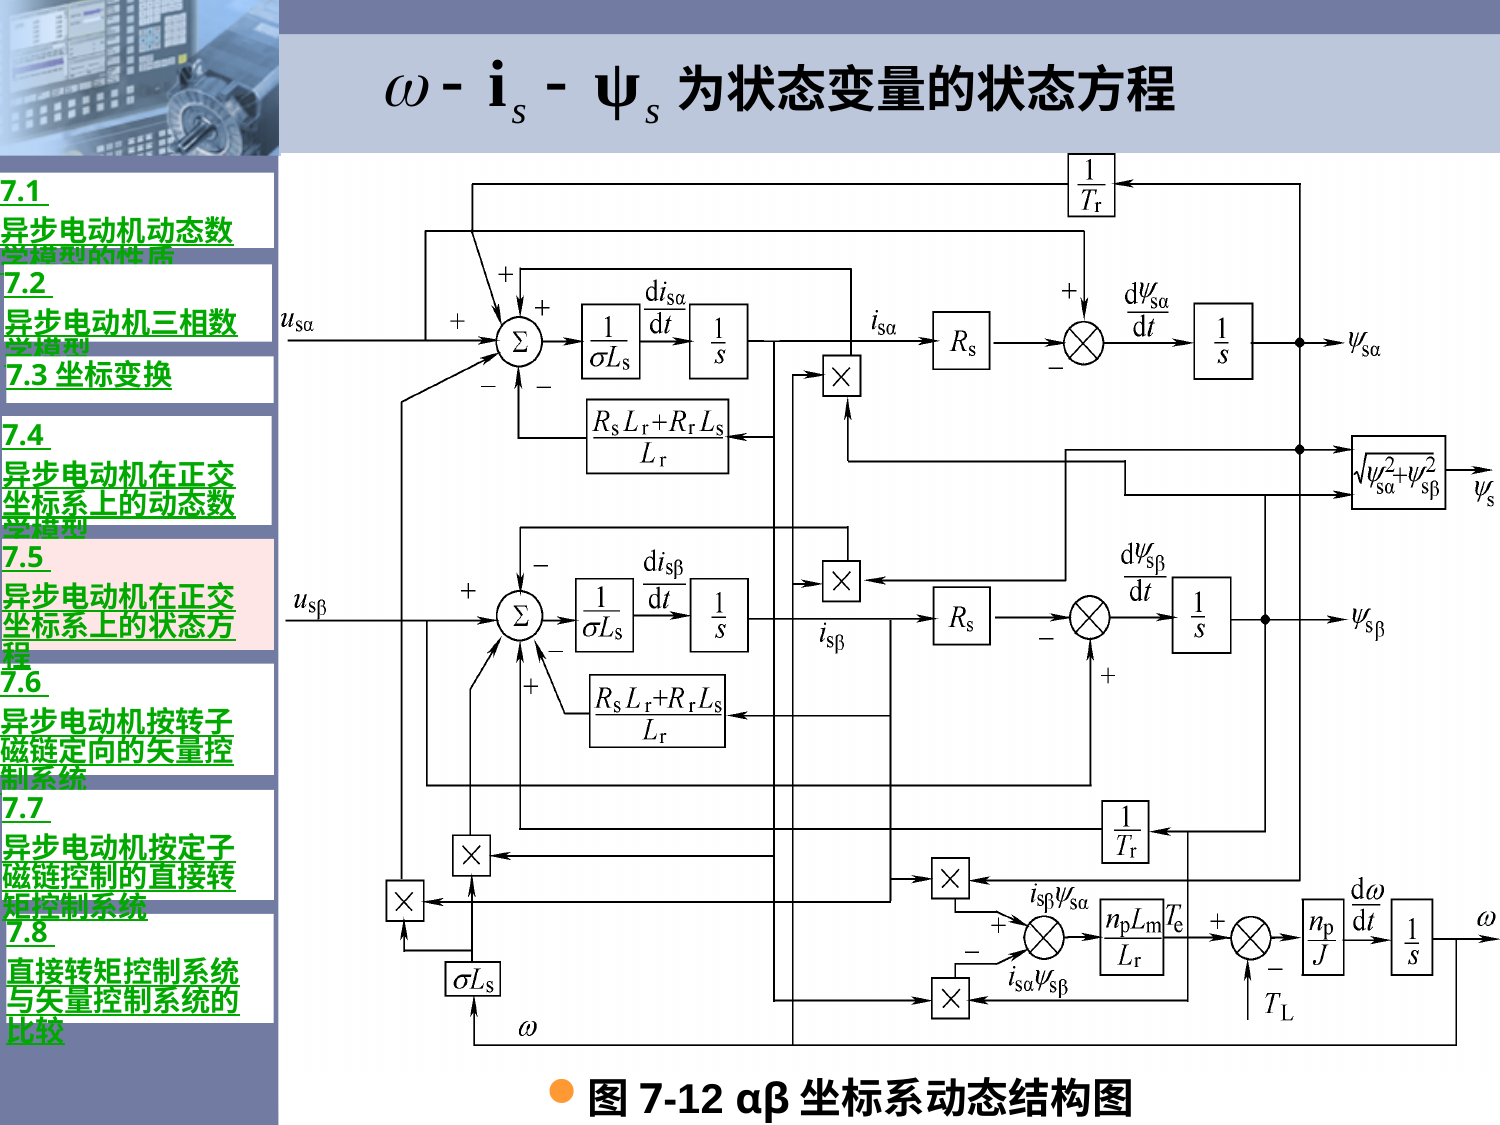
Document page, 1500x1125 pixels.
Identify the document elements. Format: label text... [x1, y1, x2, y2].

text_box 7.3 坐标变换 [6, 356, 274, 403]
text_box 7.5 异步电动机在正交坐标系上的状态方程 [2, 538, 274, 650]
text_box 图7-12 αβ坐标系动态结构图 [531, 1085, 1314, 1125]
text_box 7.1 异步电动机动态数学模型的性质 [0, 172, 274, 248]
text_box 7.2 异步电动机三相数学模型 [4, 264, 272, 342]
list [374, 39, 677, 141]
picture [281, 153, 1500, 1077]
title 为状态变量的状态方程 [489, 33, 1391, 150]
text_box 7.4 异步电动机在正交坐标系上的动态数学模型 [2, 416, 272, 525]
text_box 7.7 异步电动机按定子磁链控制的直接转矩控制系统 [2, 789, 274, 900]
picture [0, 1, 279, 155]
text_box 7.6 异步电动机按转子磁链定向的矢量控制系统 [0, 663, 274, 775]
text_box 7.8 直接转矩控制系统与矢量控制系统的比较 [6, 913, 274, 1023]
